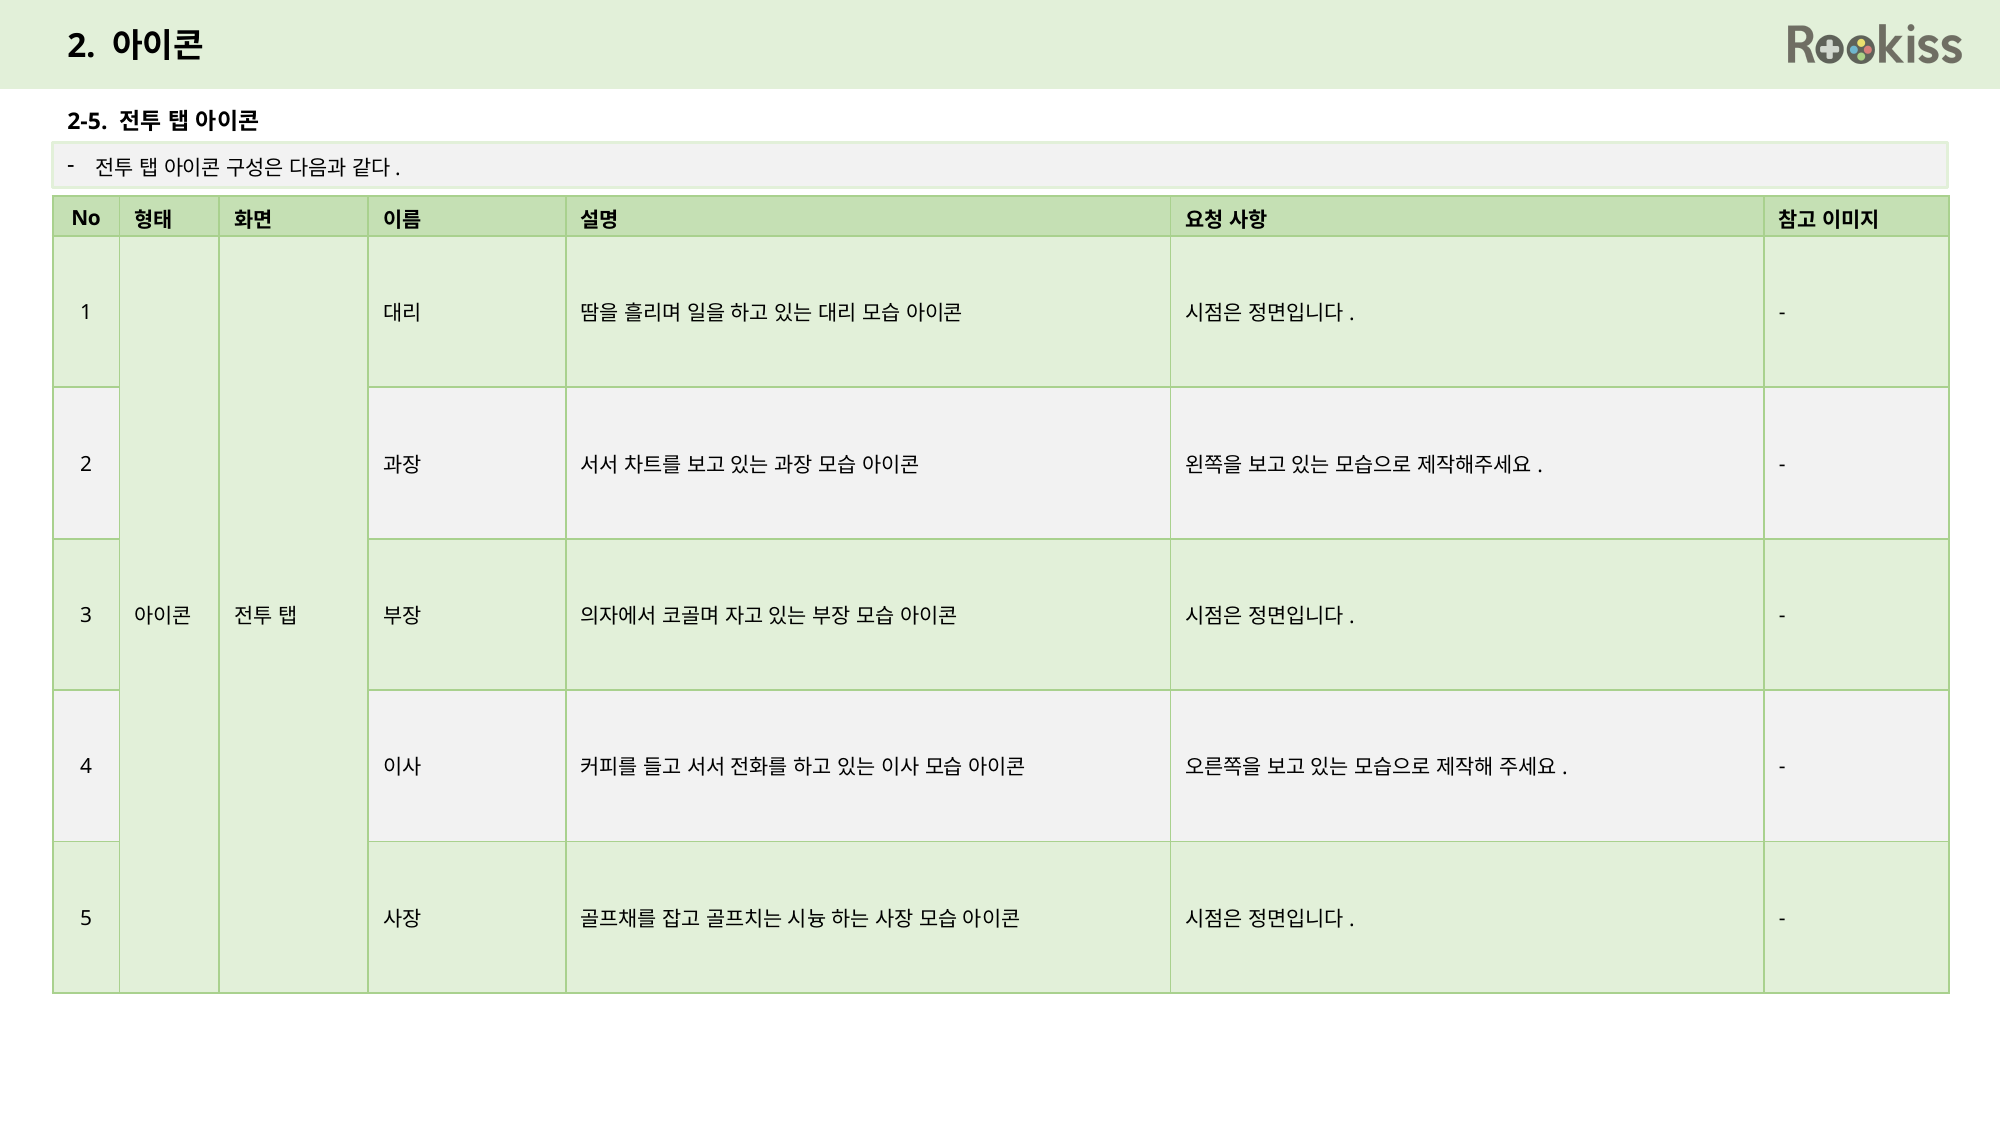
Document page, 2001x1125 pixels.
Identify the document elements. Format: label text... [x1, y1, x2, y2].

table_cell 오른쪽을 보고 있는 모습으로 제작해 주세요. [1171, 691, 1763, 841]
table_cell - [1765, 540, 1948, 689]
table_cell 1 [54, 237, 119, 386]
table_cell - [1765, 237, 1948, 386]
table_header 참고 이미지 [1765, 197, 1948, 235]
table_header No [54, 197, 119, 235]
table_cell - [1765, 388, 1948, 538]
text_box [0, 0, 2000, 90]
text_box 2. 아이콘 [52, 17, 369, 72]
picture [1788, 24, 1962, 64]
table_cell 커피를 들고 서서 전화를 하고 있는 이사 모습 아이콘 [567, 691, 1170, 841]
table_cell 시점은 정면입니다. [1171, 237, 1763, 386]
table_header 이름 [369, 197, 565, 235]
table_cell 4 [54, 691, 119, 841]
table_cell 5 [54, 842, 119, 992]
table_cell 2 [54, 388, 119, 538]
table_header 설명 [567, 197, 1170, 235]
table_cell 3 [54, 540, 119, 689]
table_cell - [1765, 691, 1948, 841]
table_header 화면 [220, 197, 367, 235]
table_cell 골프채를 잡고 골프치는 시늉 하는 사장 모습 아이콘 [567, 842, 1170, 992]
table_cell 부장 [369, 540, 565, 689]
table_cell 의자에서 코골며 자고 있는 부장 모습 아이콘 [567, 540, 1170, 689]
table_cell - [1765, 842, 1948, 992]
table_cell 아이콘 [120, 237, 218, 992]
text_box 2-5. 전투 탭 아이콘 [52, 99, 369, 142]
table_cell 사장 [369, 842, 565, 992]
table_cell 서서 차트를 보고 있는 과장 모습 아이콘 [567, 388, 1170, 538]
table_cell 과장 [369, 388, 565, 538]
table_cell 시점은 정면입니다. [1171, 540, 1763, 689]
table_cell 왼쪽을 보고 있는 모습으로 제작해주세요. [1171, 388, 1763, 538]
text_box 전투 탭 아이콘 구성은 다음과 같다. [52, 142, 1948, 188]
table_cell 대리 [369, 237, 565, 386]
table_cell 전투 탭 [220, 237, 367, 992]
table_header 요청 사항 [1171, 197, 1763, 235]
table_cell 이사 [369, 691, 565, 841]
table_cell 땀을 흘리며 일을 하고 있는 대리 모습 아이콘 [567, 237, 1170, 386]
table_cell 시점은 정면입니다. [1171, 842, 1763, 992]
table_header 형태 [120, 197, 218, 235]
